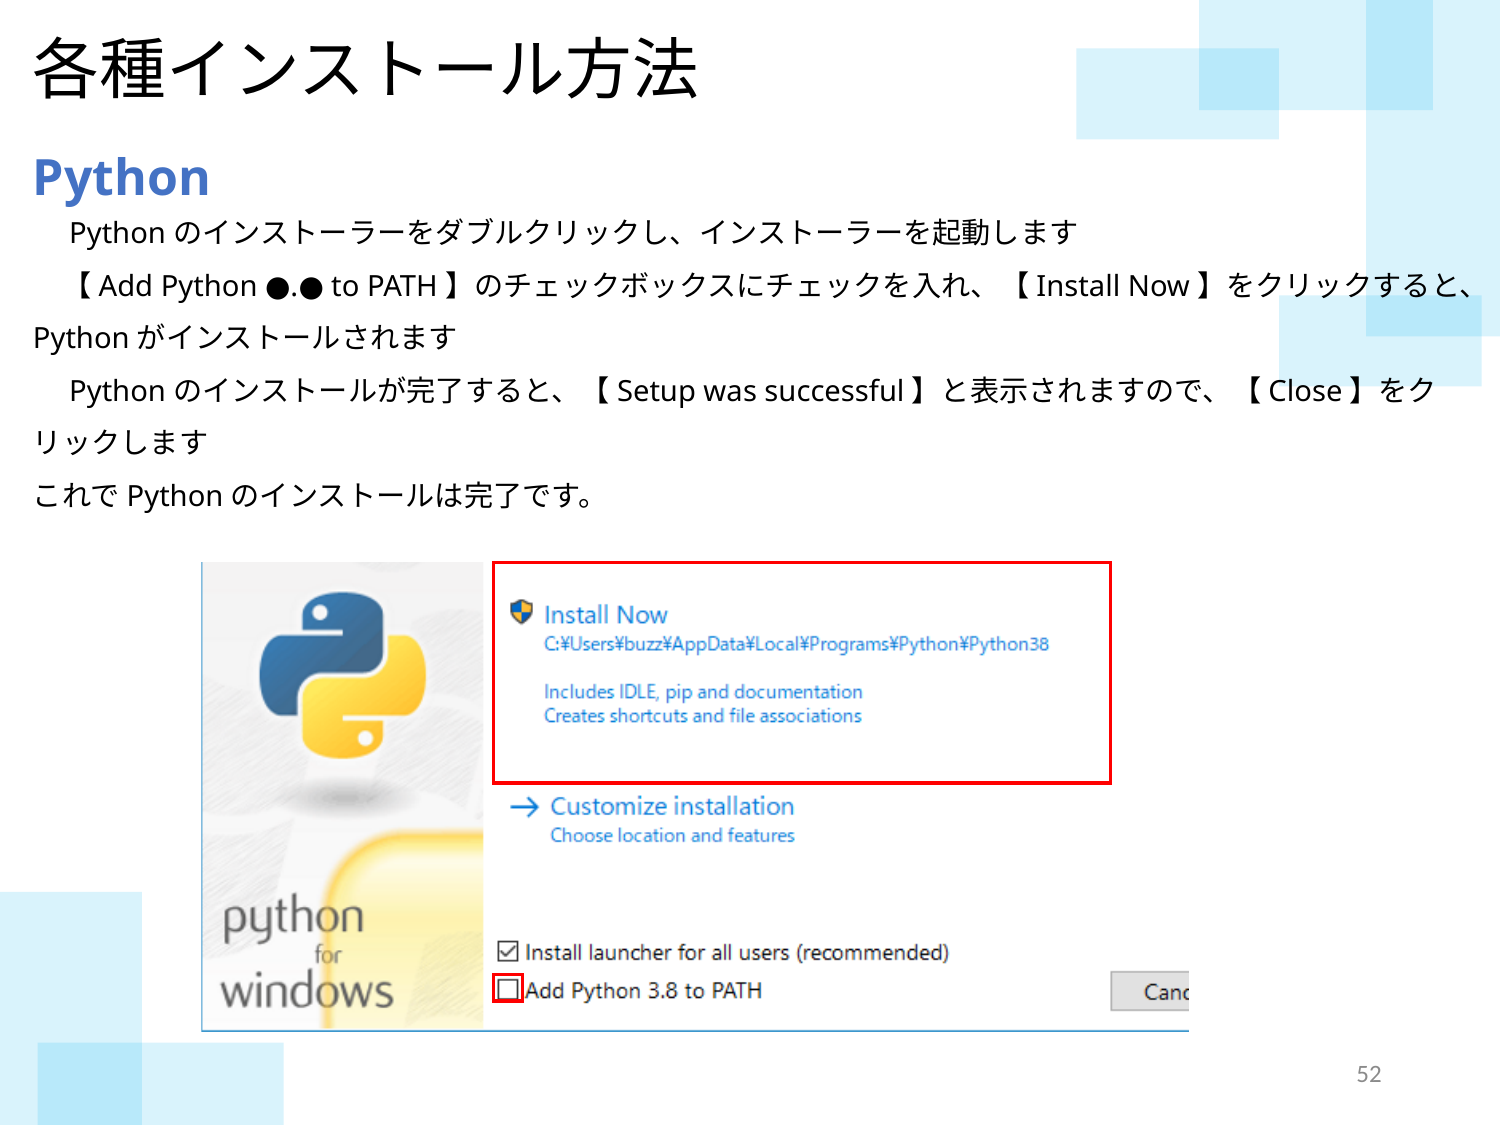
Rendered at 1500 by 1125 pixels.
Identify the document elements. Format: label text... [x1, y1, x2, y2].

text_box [201, 562, 1189, 1032]
text_box 各種インストール方法 [18, 19, 975, 114]
slide_number 51 [1059, 1042, 1397, 1103]
text_box Pythonのインストーラーをダブルクリックし、インストーラーを起動します 【Add Python ●.● to PATH】のチェックボックスにチェックを入れ、【Install Now】をクリックすると、Pythonがインストールされます Pythonのインストールが完了すると、【Setup was successful】と表示されますので、【Close】をクリックします これでPythonのインストールは完了です。 [18, 189, 1482, 572]
text_box Python [18, 107, 1131, 189]
